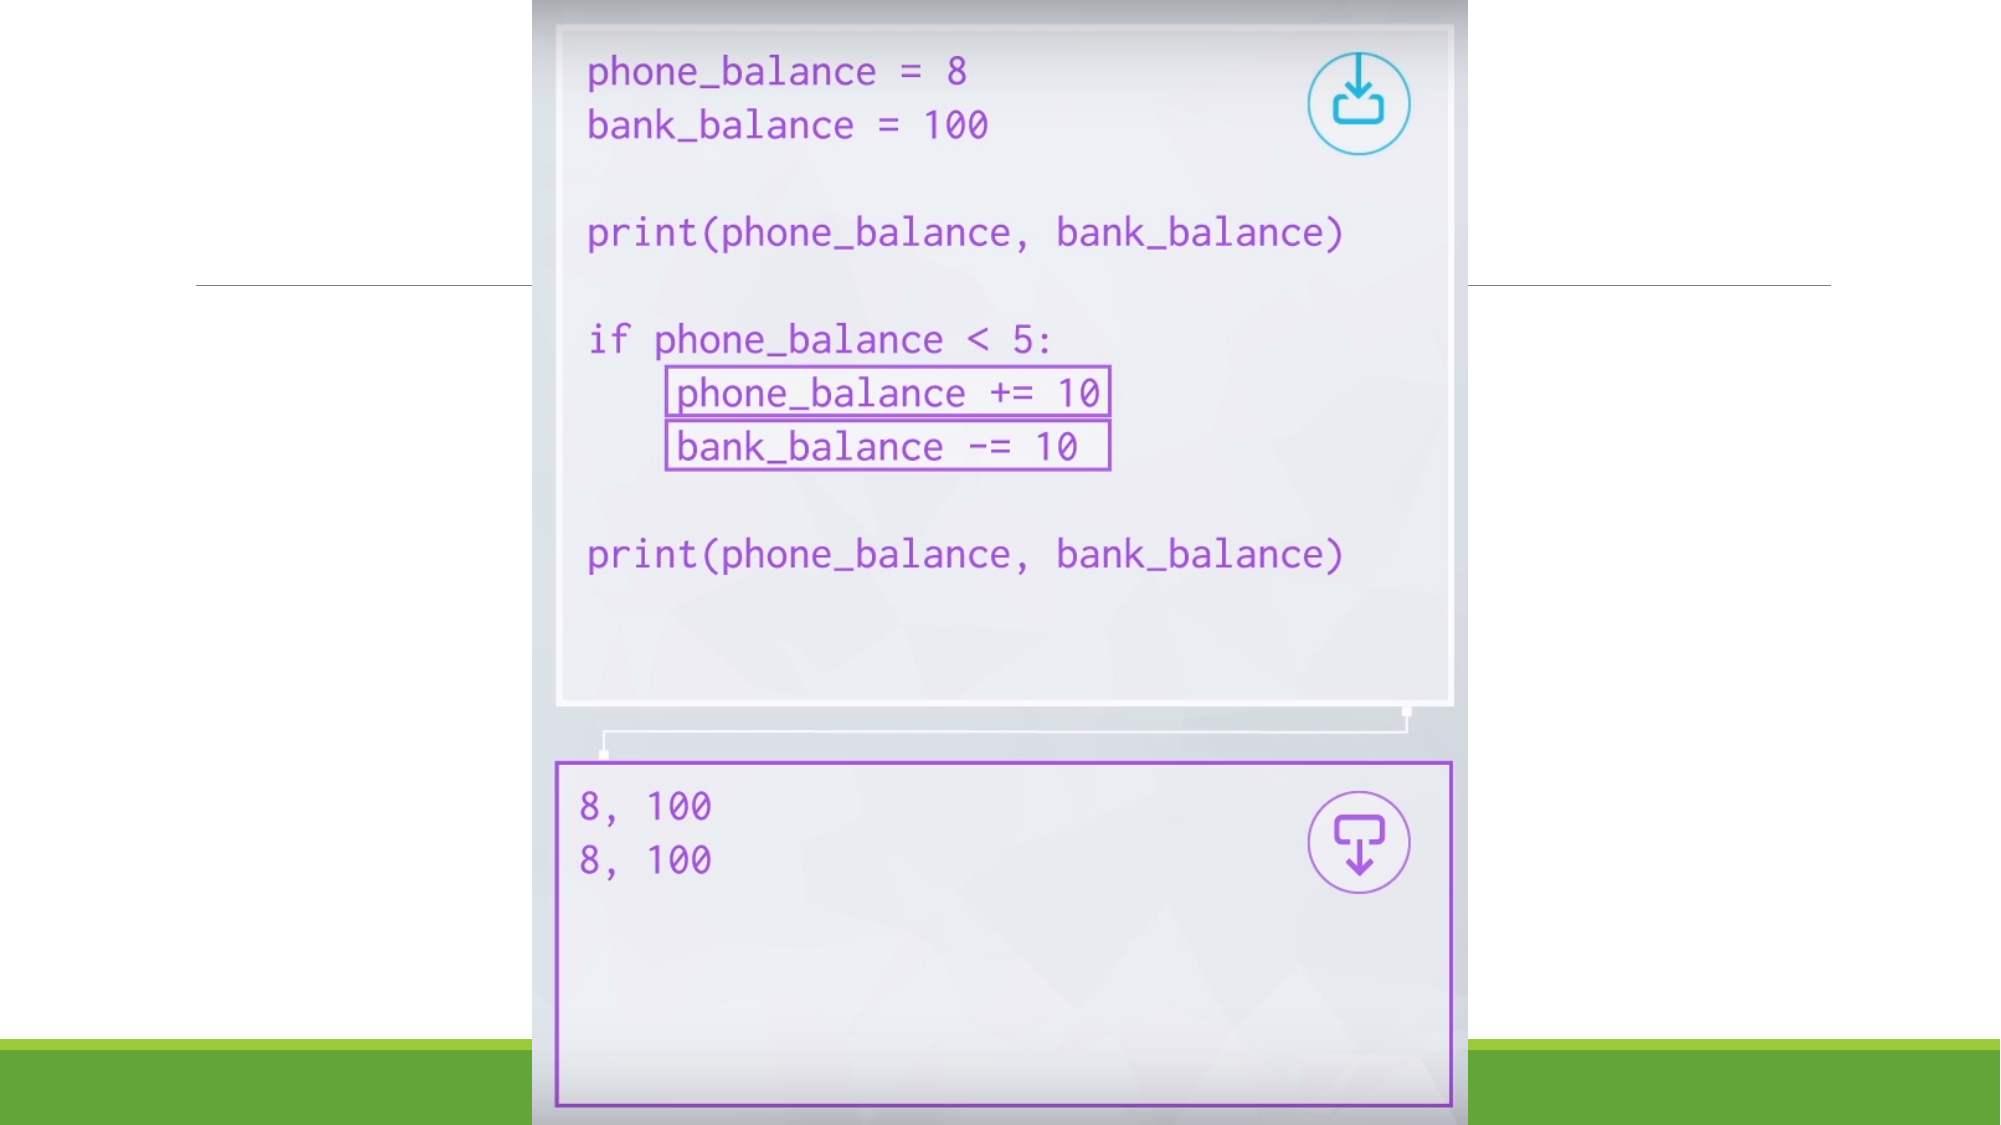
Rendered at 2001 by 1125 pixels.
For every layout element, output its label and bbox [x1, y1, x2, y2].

picture [531, 0, 1468, 1125]
